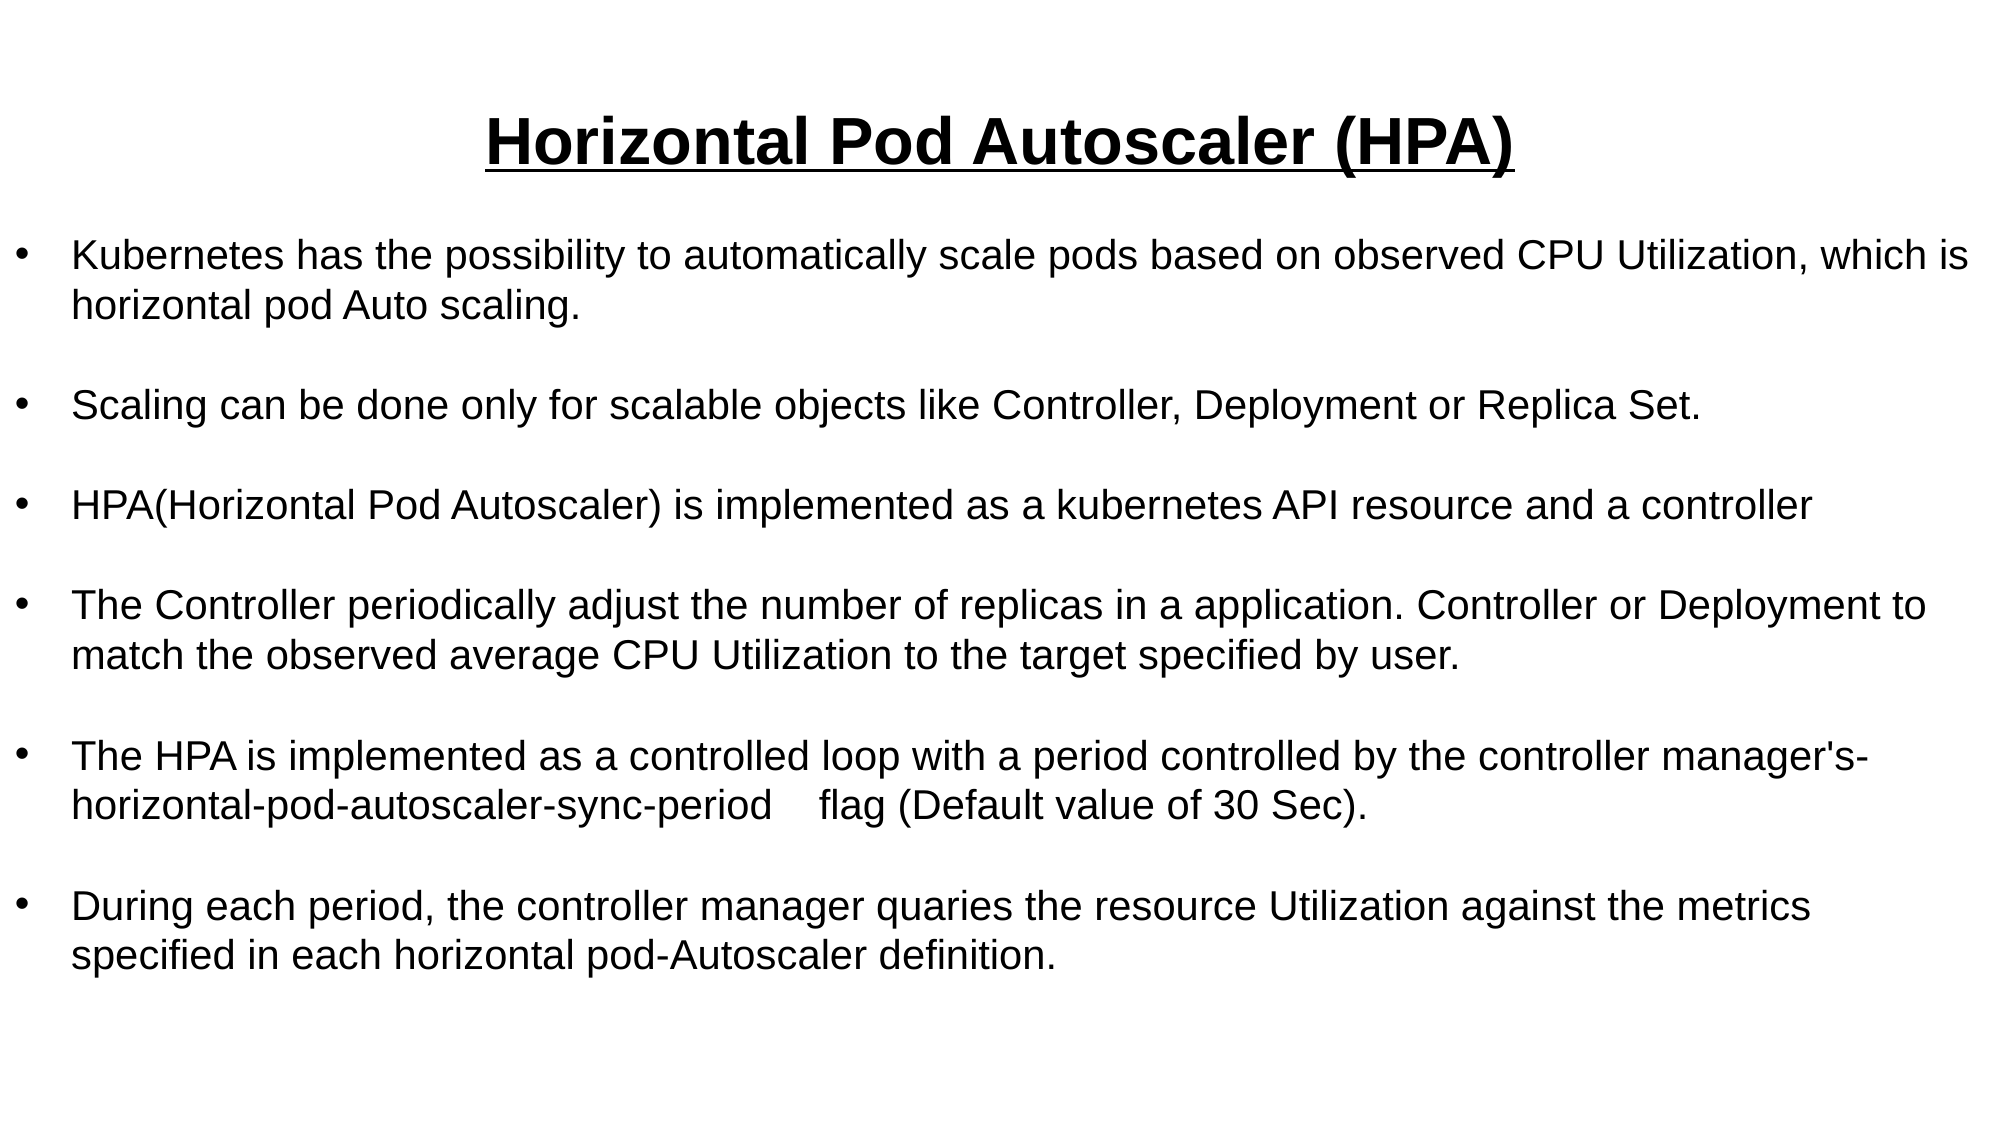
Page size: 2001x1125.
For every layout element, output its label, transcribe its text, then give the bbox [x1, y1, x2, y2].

text_box Horizontal Pod Autoscaler (HPA) Kubernetes has the possibility to automatically scale pods based on observed CPU Utilization, which is horizontal pod Auto scaling. Scaling can be done only for scalable objects like Controller, Deployment or Replica Set. HPA(Horizontal Pod Autoscaler) is implemented as a kubernetes API resource and a controller The Controller periodically adjust the number of replicas in a application. Controller or Deployment to match the observed average CPU Utilization to the target specified by user. The HPA is implemented as a controlled loop with a period controlled by the controller manager's-horizontal-pod-autoscaler-sync-period flag (Default value of 30 Sec). During each period, the controller manager quaries the resource Utilization against the metrics specified in each horizontal pod-Autoscaler definition. [0, 90, 2000, 986]
